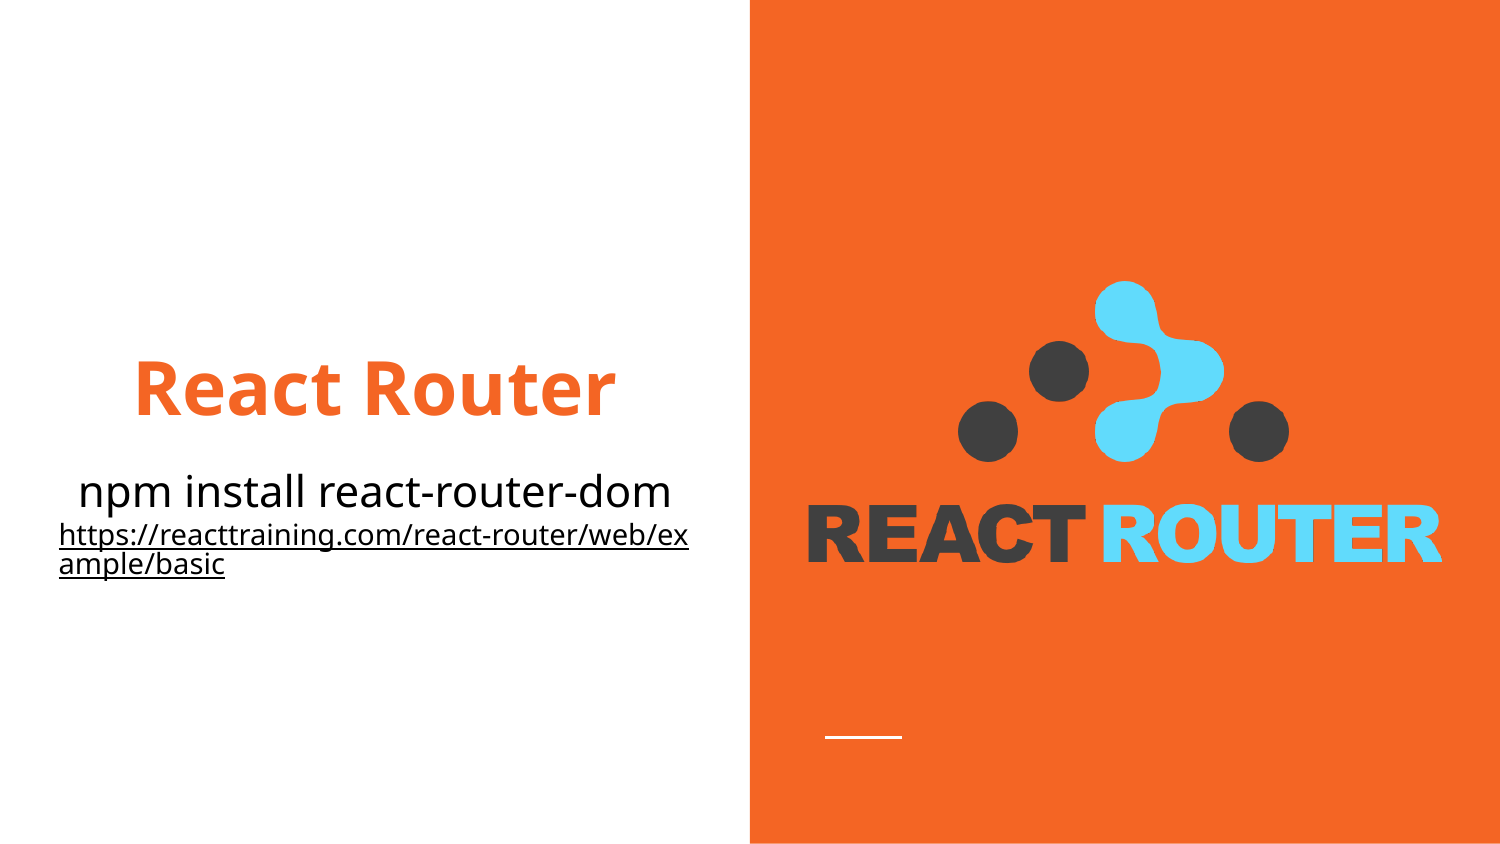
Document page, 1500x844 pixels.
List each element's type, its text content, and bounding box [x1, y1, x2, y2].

subtitle npm install react-router-dom https://reacttraining.com/react-router/web/example/basic [43, 448, 708, 670]
title React Router [43, 229, 708, 446]
picture [808, 280, 1442, 564]
